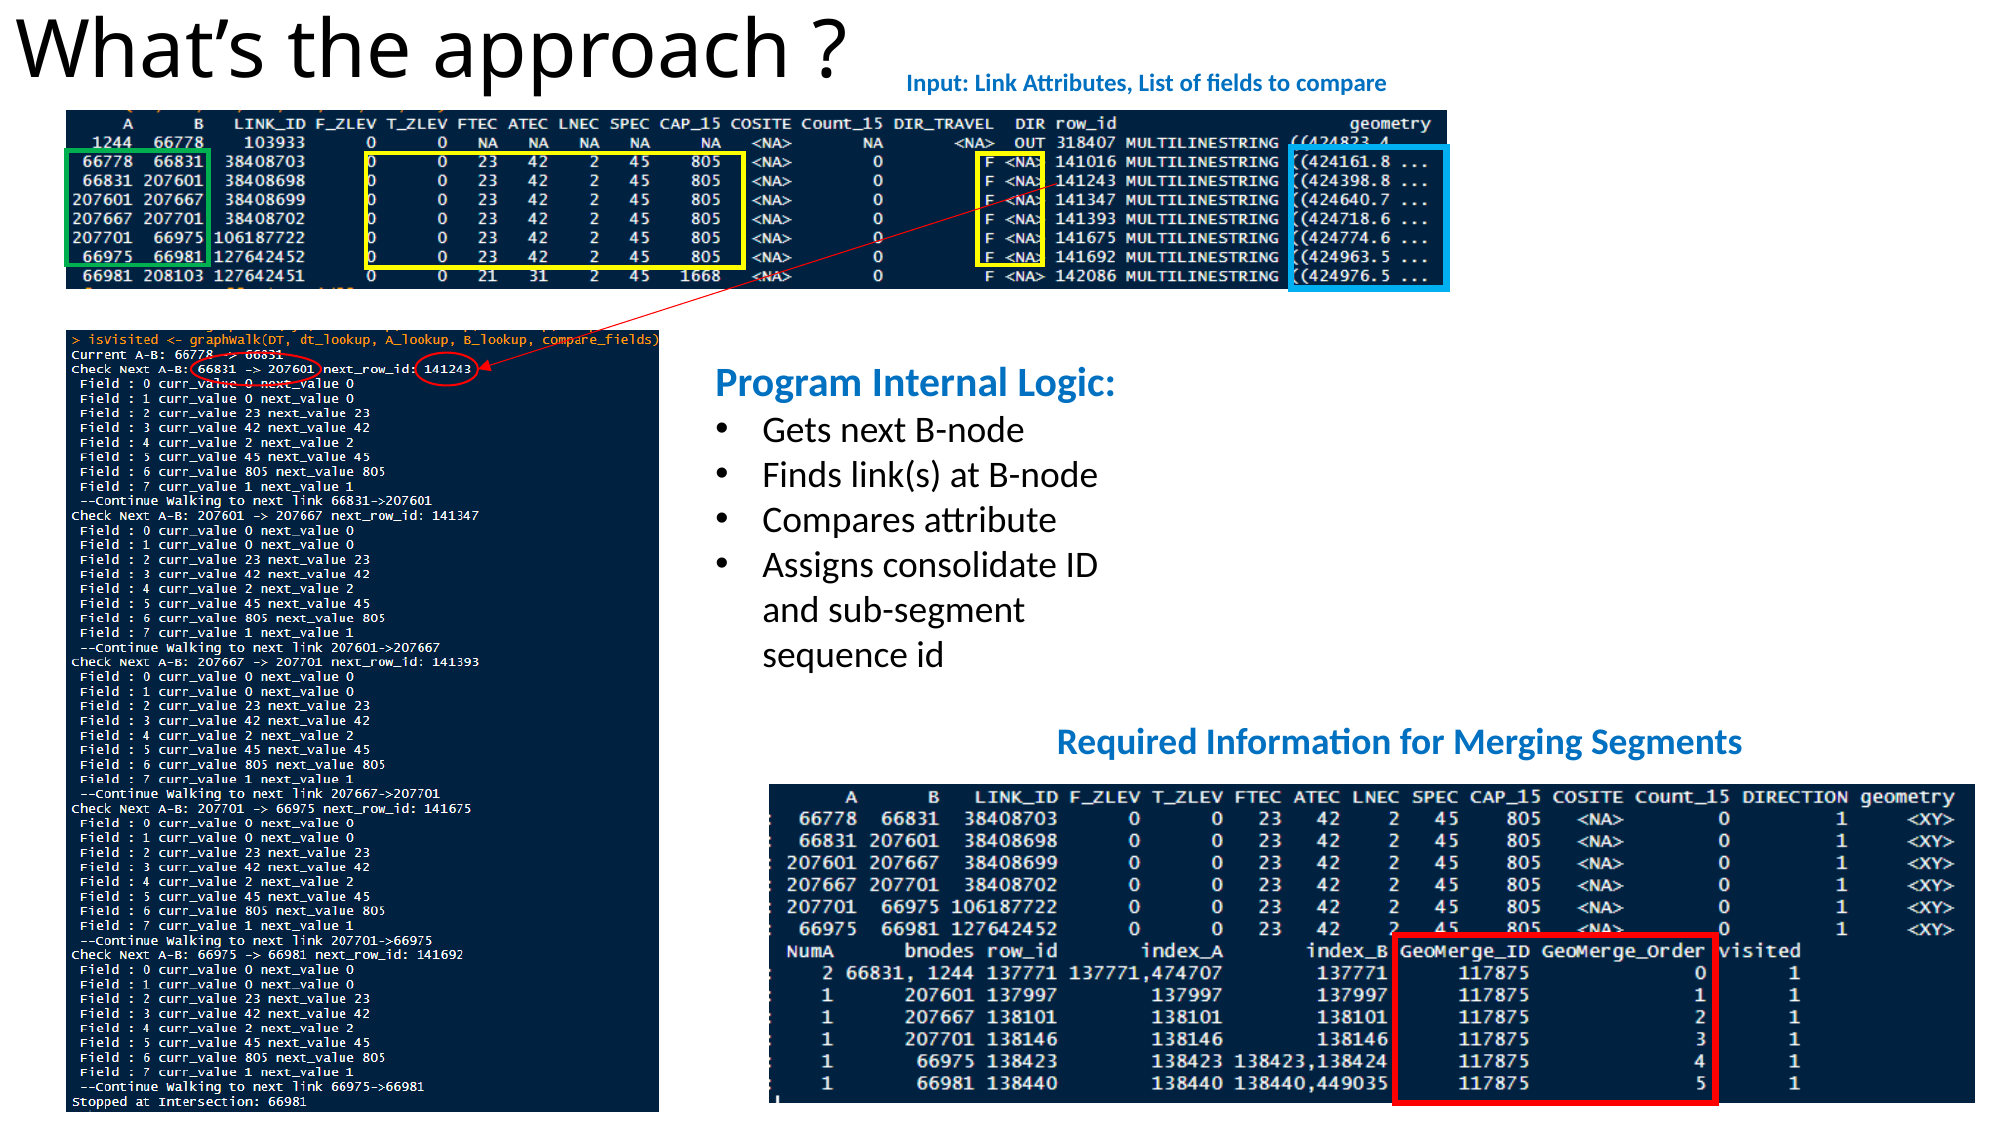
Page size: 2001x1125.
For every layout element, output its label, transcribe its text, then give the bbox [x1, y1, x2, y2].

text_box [477, 183, 1057, 370]
title What’s the approach ? [0, 0, 1725, 103]
text_box Program Internal Logic: Gets next B-node Finds link(s) at B-node Compares attribute Assigns consolidate ID and sub-segment sequence id [700, 347, 1148, 683]
picture [769, 784, 1975, 1103]
picture [1295, 151, 1442, 284]
picture [66, 330, 659, 1112]
text_box Required Information for Merging Segments [1042, 709, 1793, 770]
picture [66, 110, 1447, 289]
text_box Input: Link Attributes, List of fields to compare [891, 59, 1403, 104]
